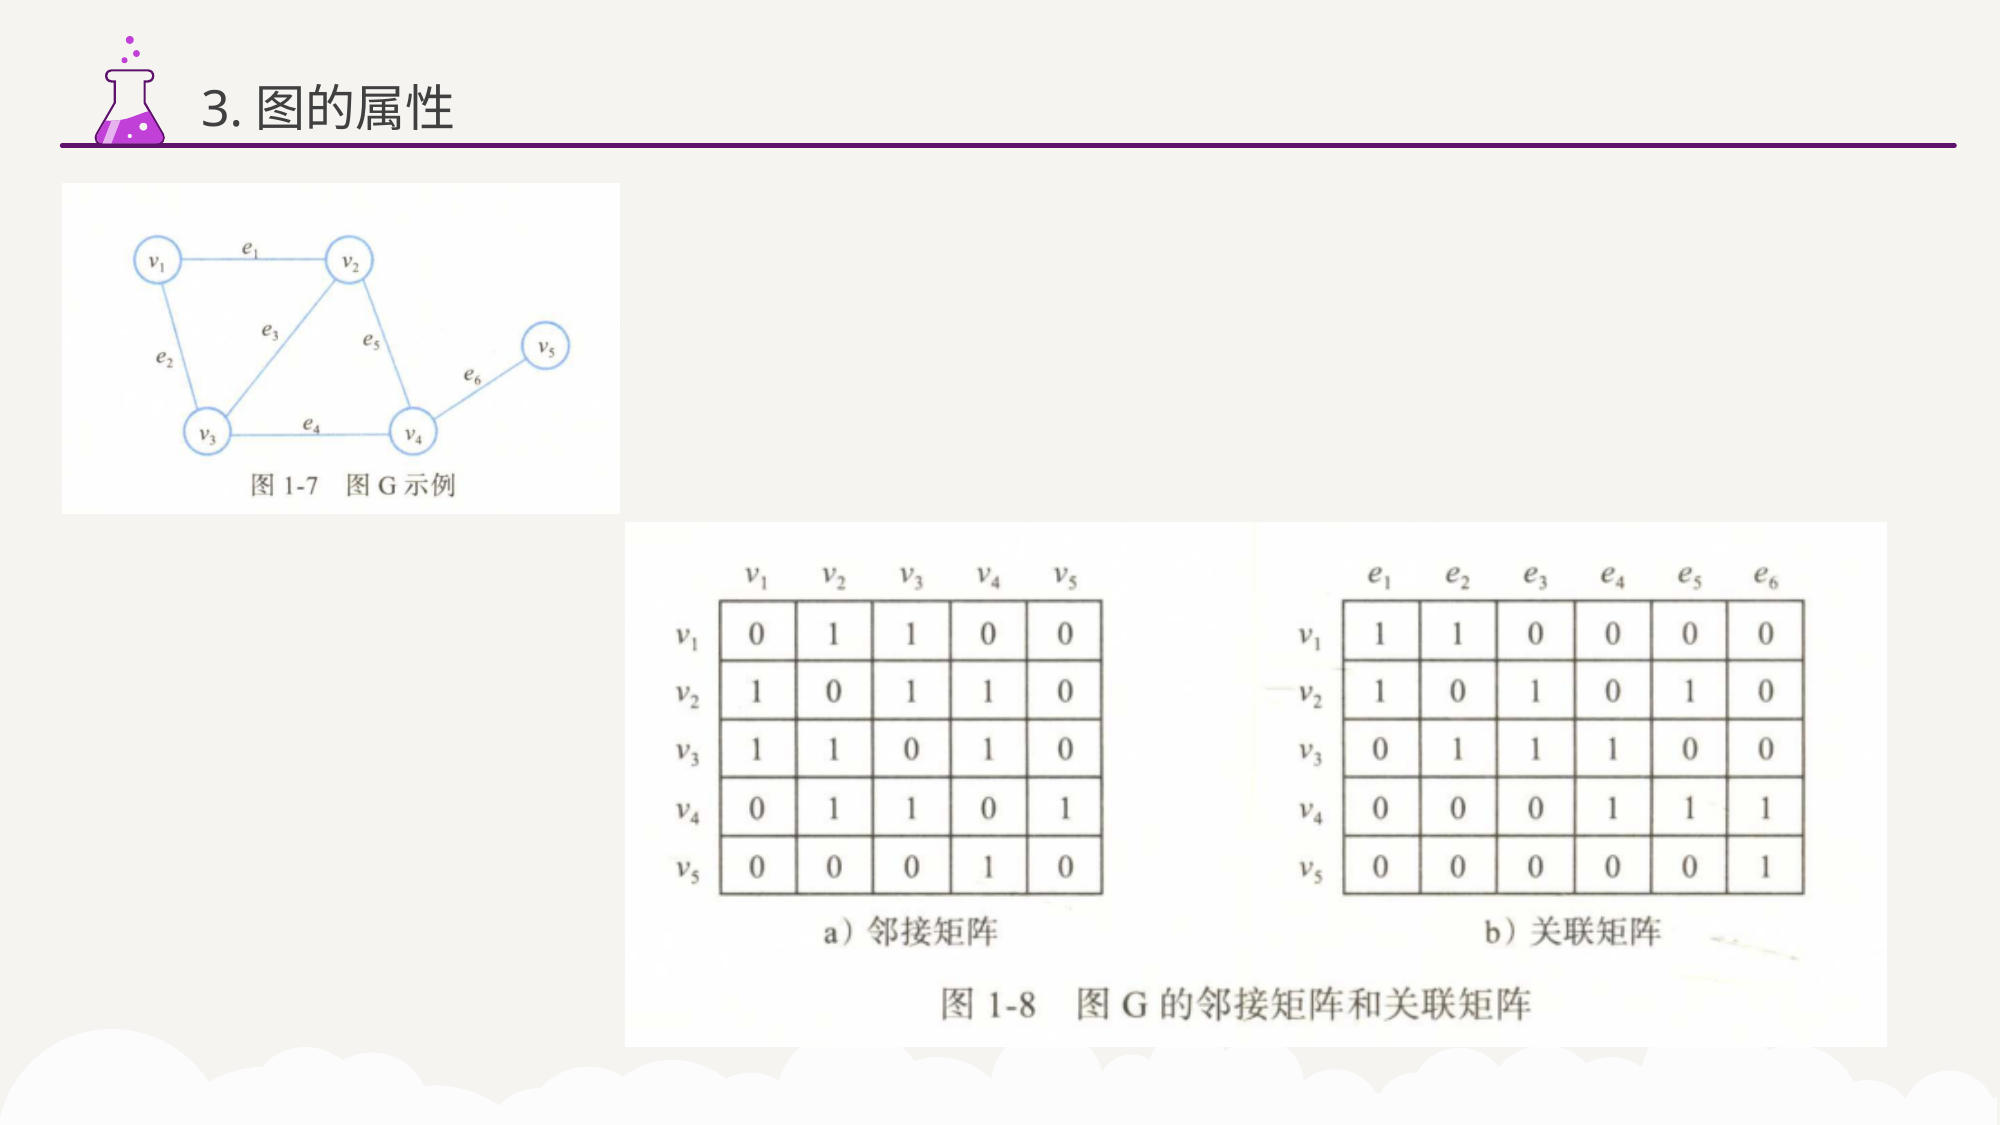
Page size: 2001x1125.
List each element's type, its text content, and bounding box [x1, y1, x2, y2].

picture [61, 183, 620, 514]
text_box 3.图的属性 [186, 69, 470, 143]
picture [625, 522, 1887, 1047]
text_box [94, 35, 166, 146]
